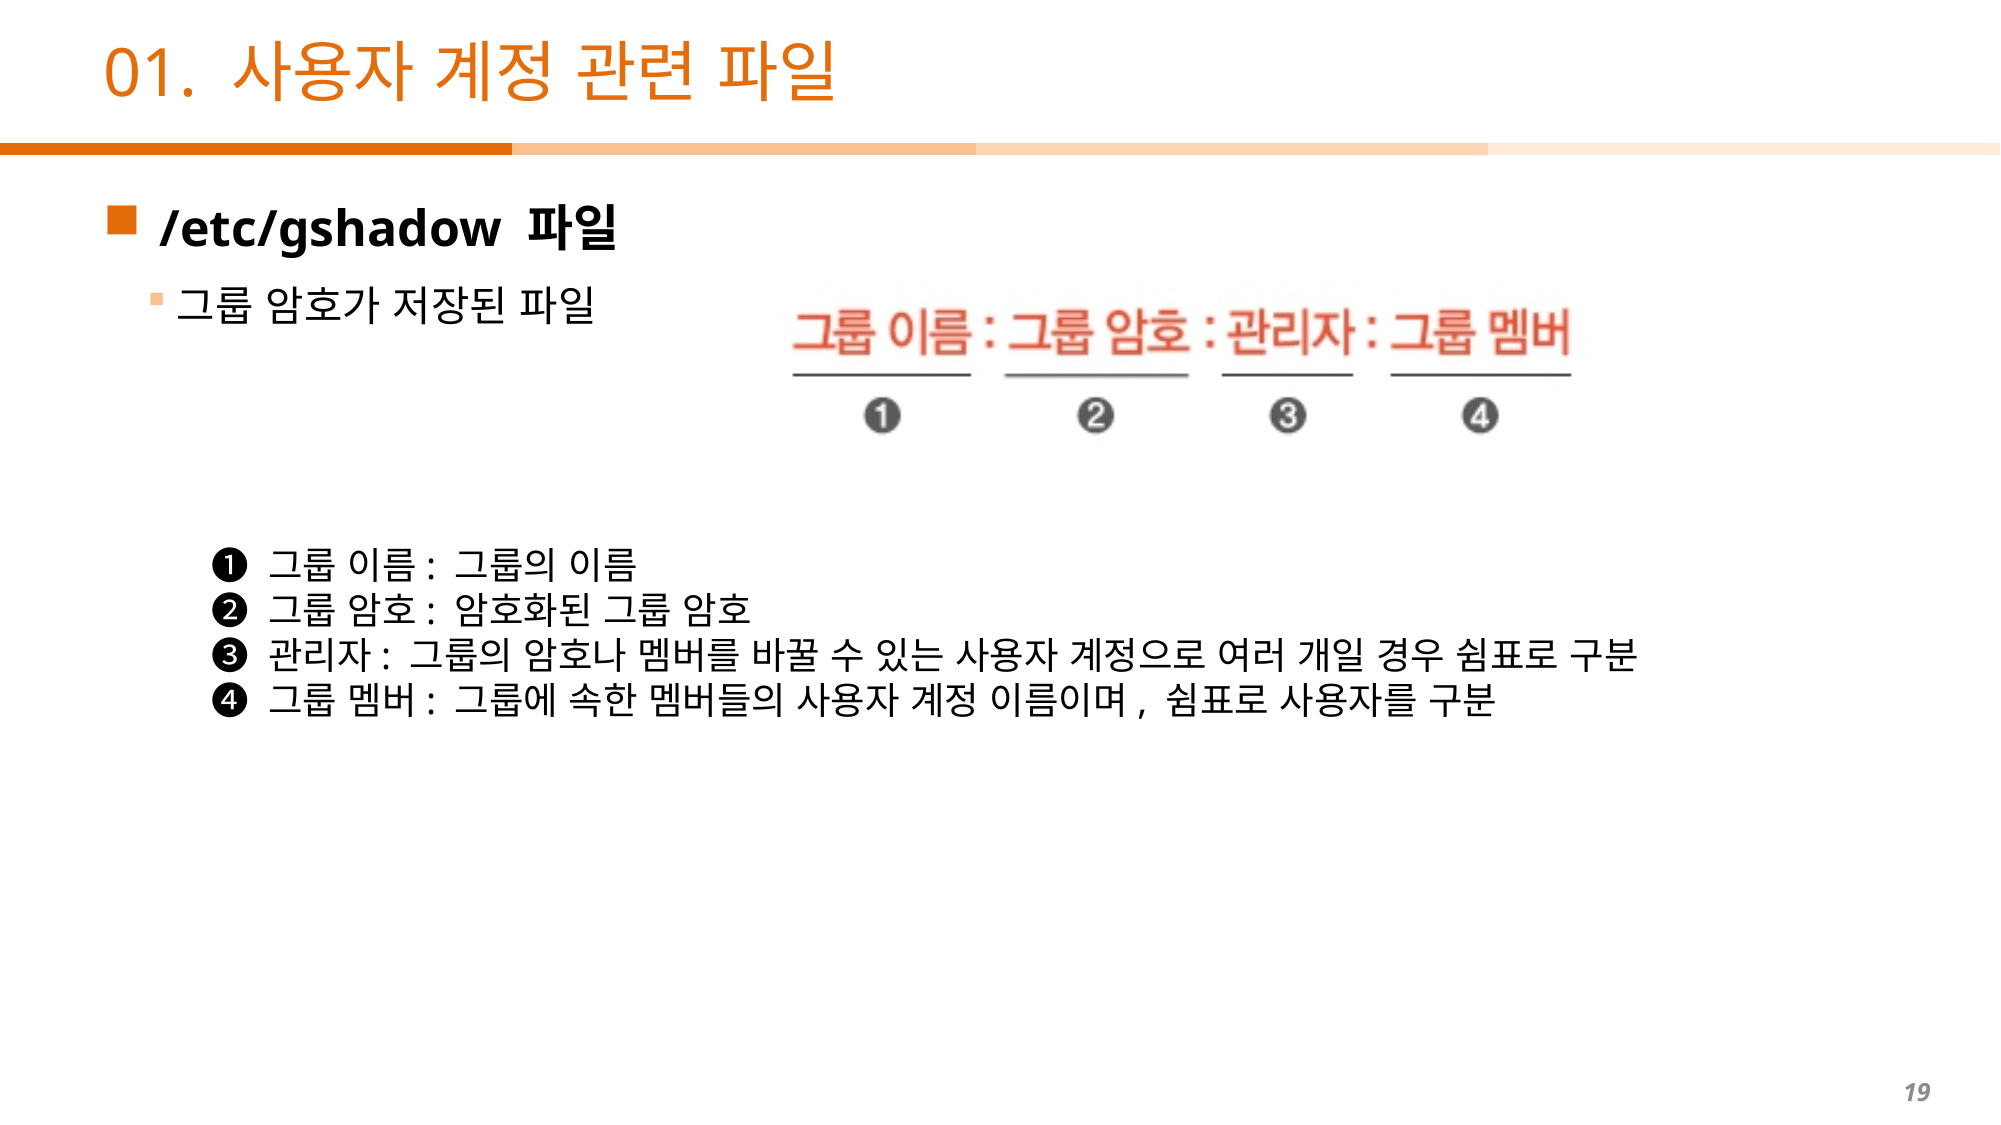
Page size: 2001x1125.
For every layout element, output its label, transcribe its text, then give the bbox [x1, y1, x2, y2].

text_box ❶ 그룹 이름: 그룹의 이름 ❷ 그룹 암호: 암호화된 그룹 암호 ❸ 관리자: 그룹의 암호나 멤버를 바꿀 수 있는 사용자 계정으로 여러 개일 경우 쉼표로 구분 ❹ 그룹 멤버: 그룹에 속한 멤버들의 사용자 계정 이름이며, 쉼표로 사용자를 구분 [196, 534, 1863, 730]
list /etc/gshadow 파일 그룹 암호가 저장된 파일 [88, 176, 1920, 1083]
title 01. 사용자 계정 관련 파일 [88, 18, 1920, 122]
picture [763, 278, 1594, 469]
